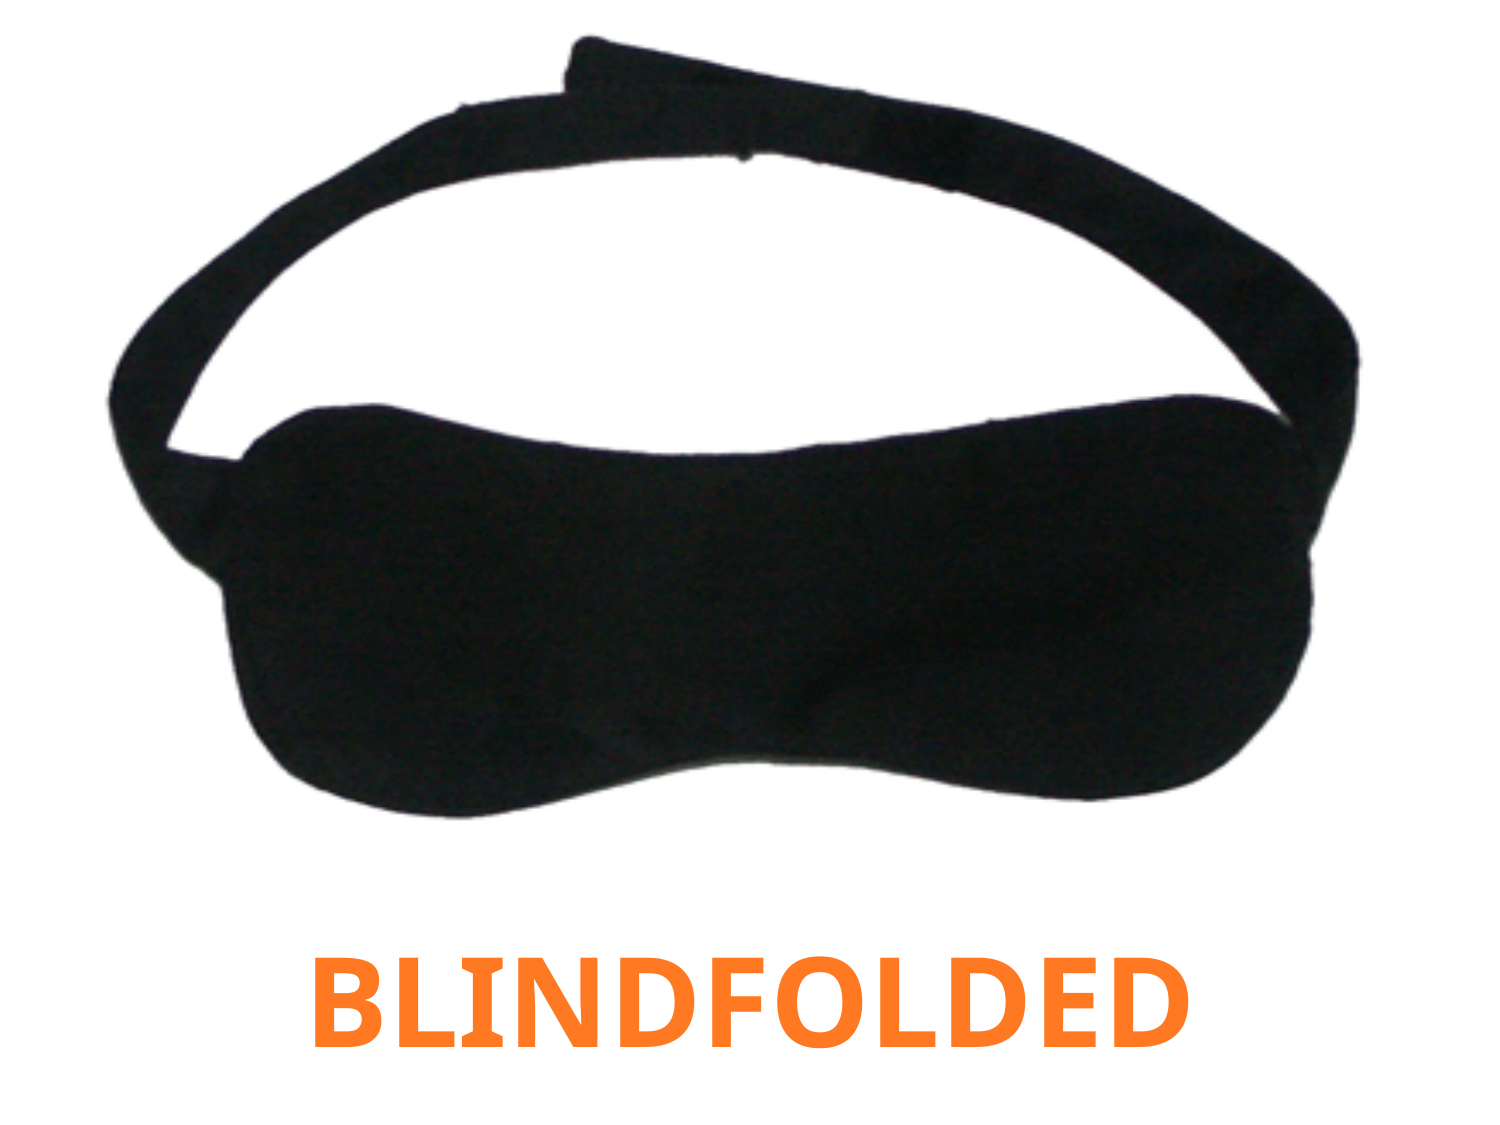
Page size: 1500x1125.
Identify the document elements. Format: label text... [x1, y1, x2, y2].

title BLINDFOLDED [0, 904, 1500, 1092]
picture [83, 0, 1384, 865]
